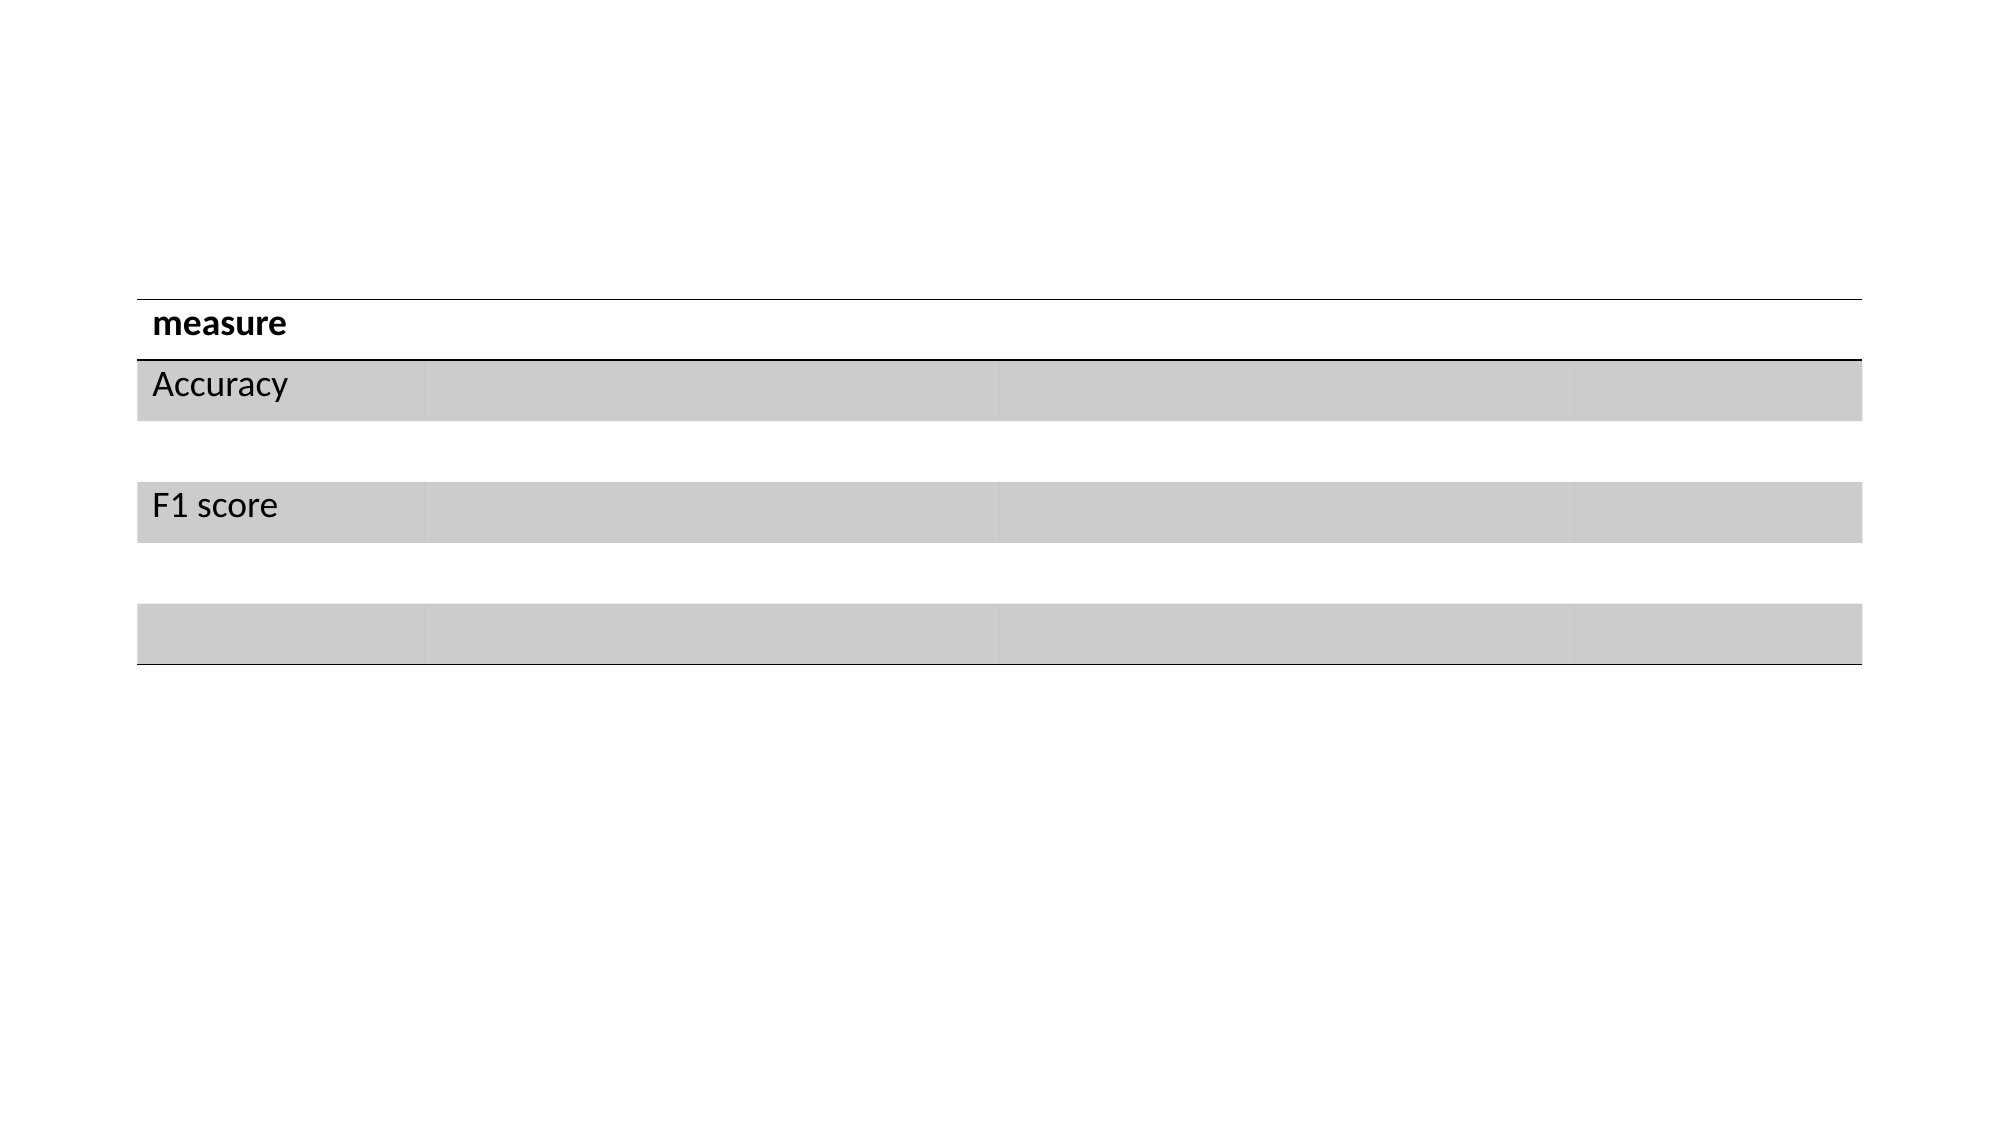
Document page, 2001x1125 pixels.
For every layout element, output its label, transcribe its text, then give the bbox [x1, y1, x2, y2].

table_cell [1000, 361, 1287, 421]
table_cell [1575, 421, 1862, 482]
table_cell [712, 604, 1000, 664]
table_cell [1287, 543, 1575, 604]
table_header measure [137, 300, 425, 359]
table_cell [1287, 361, 1575, 421]
table_cell [1000, 543, 1287, 604]
table_cell [137, 543, 425, 604]
table_cell [425, 604, 712, 664]
table_cell Accuracy [137, 361, 425, 421]
table_header [1000, 300, 1287, 359]
table_cell [1000, 421, 1287, 482]
table_cell [1575, 361, 1862, 421]
table_cell [425, 543, 712, 604]
table_cell F1 score [137, 482, 425, 543]
table_cell [712, 482, 1000, 543]
table_cell [1287, 482, 1575, 543]
table_header [425, 300, 712, 359]
table_cell [712, 421, 1000, 482]
table_header [1287, 300, 1575, 359]
table_cell [712, 543, 1000, 604]
table_cell [137, 604, 425, 664]
table_cell [1575, 604, 1862, 664]
table_cell [1575, 543, 1862, 604]
table_cell [1287, 421, 1575, 482]
table_cell [425, 361, 712, 421]
table_cell [137, 421, 425, 482]
table_header [1575, 300, 1862, 359]
table_cell [712, 361, 1000, 421]
table_cell [425, 421, 712, 482]
table_header [712, 300, 1000, 359]
table_cell [1575, 482, 1862, 543]
table_cell [425, 482, 712, 543]
table_cell [1287, 604, 1575, 664]
table_cell [1000, 604, 1287, 664]
table_cell [1000, 482, 1287, 543]
